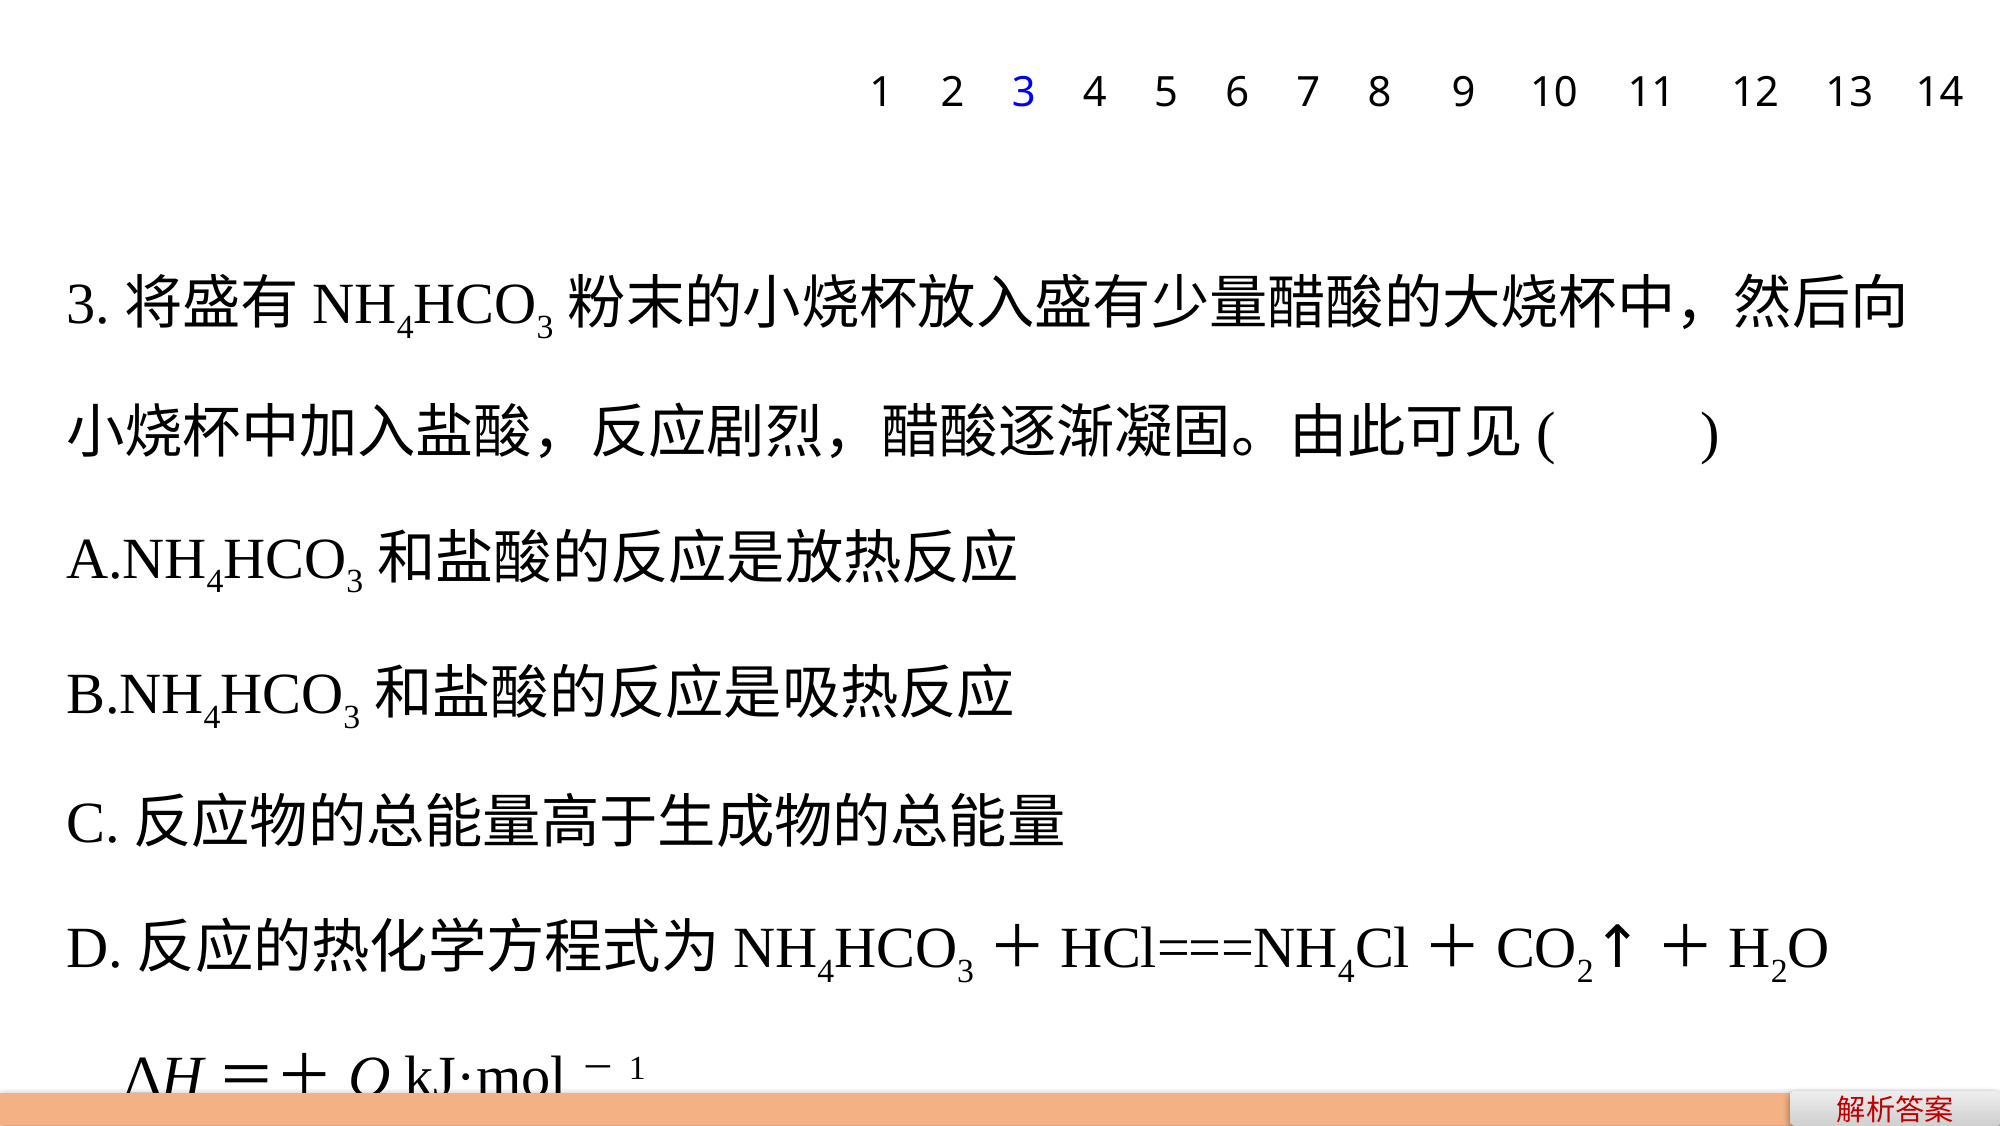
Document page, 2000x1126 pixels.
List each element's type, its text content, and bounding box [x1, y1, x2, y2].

text_box 8 [1352, 42, 1412, 137]
text_box 13 [1811, 42, 1894, 137]
text_box 9 [1423, 42, 1496, 137]
text_box 11 [1610, 42, 1696, 137]
text_box 解析答案 [1788, 1089, 2000, 1126]
text_box 4 [1067, 42, 1127, 137]
text_box 6 [1210, 42, 1270, 137]
text_box 1 [854, 42, 914, 137]
text_box [0, 1092, 1787, 1126]
text_box 3 [996, 42, 1056, 137]
text_box 7 [1281, 42, 1341, 137]
text_box 5 [1139, 42, 1199, 137]
text_box 12 [1707, 42, 1800, 137]
text_box 14 [1905, 42, 1984, 137]
text_box 10 [1507, 42, 1599, 137]
text_box 3.将盛有NH4HCO3粉末的小烧杯放入盛有少量醋酸的大烧杯中，然后向小烧杯中加入盐酸，反应剧烈，醋酸逐渐凝固。由此可见( ) A.NH4HCO3和盐酸的反应是放热反应 B.NH4HCO3和盐酸的反应是吸热反应 C.反应物的总能量高于生成物的总能量 D.反应的热化学方程式为NH4HCO3＋HCl===NH4Cl＋CO2↑＋H2O ΔH＝＋Q kJ·mol－1 [51, 202, 1924, 1091]
text_box 2 [925, 42, 985, 137]
